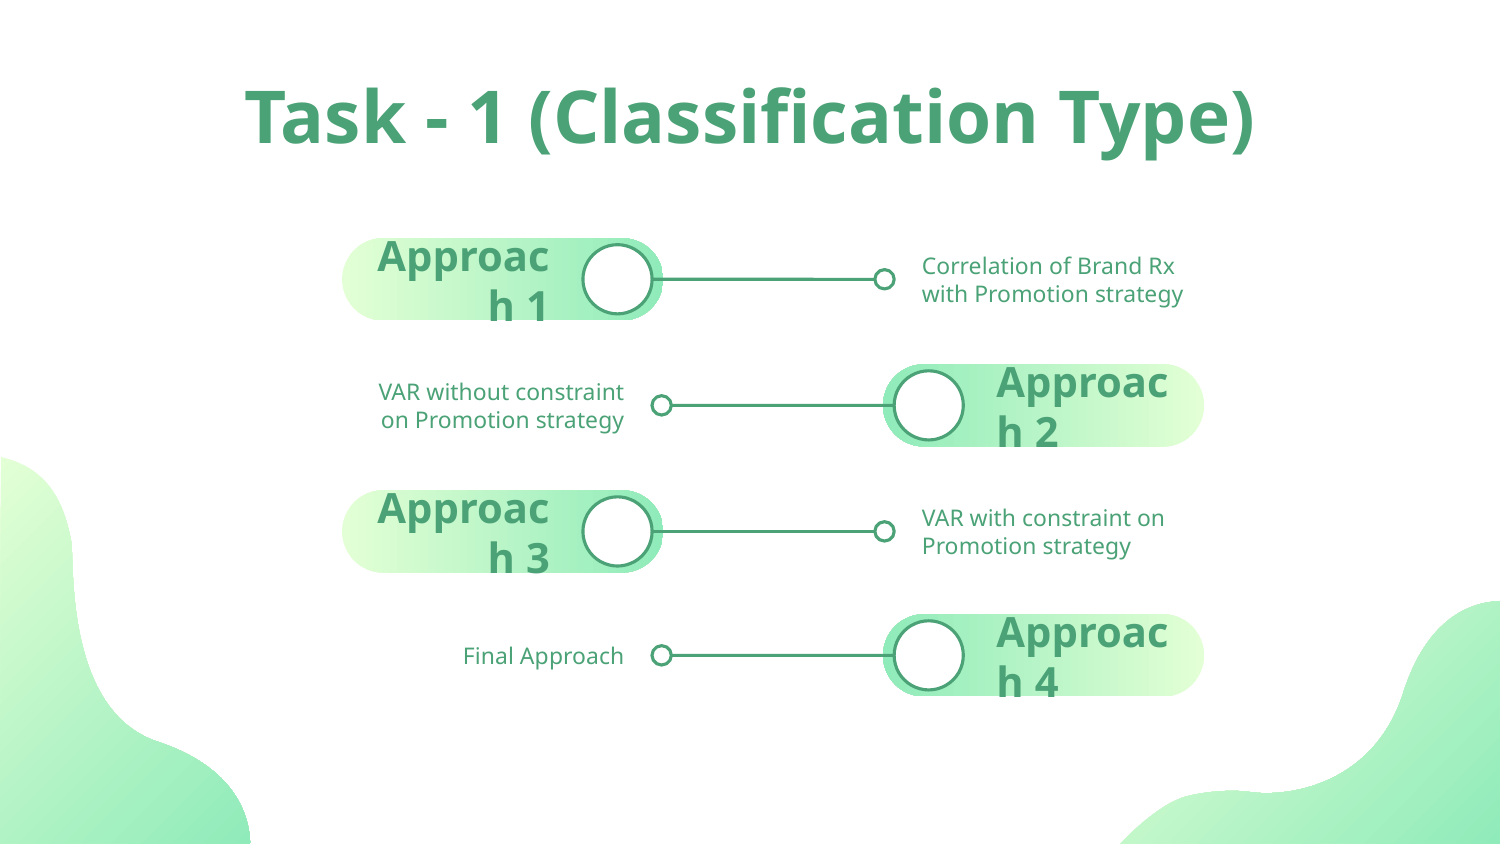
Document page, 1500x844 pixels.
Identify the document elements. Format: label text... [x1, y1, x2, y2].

subtitle Correlation of Brand Rx with Promotion strategy [906, 238, 1205, 321]
text_box [651, 395, 671, 416]
text_box [894, 370, 964, 440]
subtitle Approach 1 [342, 238, 565, 321]
text_box [883, 614, 981, 697]
subtitle Approach 4 [981, 614, 1205, 697]
text_box [894, 620, 964, 690]
title Task - 1 (Classification Type) [118, 88, 1382, 142]
text_box [565, 490, 664, 573]
text_box [883, 364, 981, 447]
subtitle Approach 2 [981, 364, 1205, 447]
text_box [582, 244, 653, 314]
text_box [565, 238, 664, 321]
text_box [651, 645, 671, 666]
text_box [875, 521, 895, 542]
subtitle Approach 3 [342, 490, 565, 573]
subtitle VAR with constraint on Promotion strategy [906, 490, 1205, 573]
subtitle VAR without constraint on Promotion strategy [342, 364, 640, 447]
text_box [582, 496, 652, 567]
subtitle Final Approach [342, 614, 640, 697]
text_box [875, 269, 895, 289]
